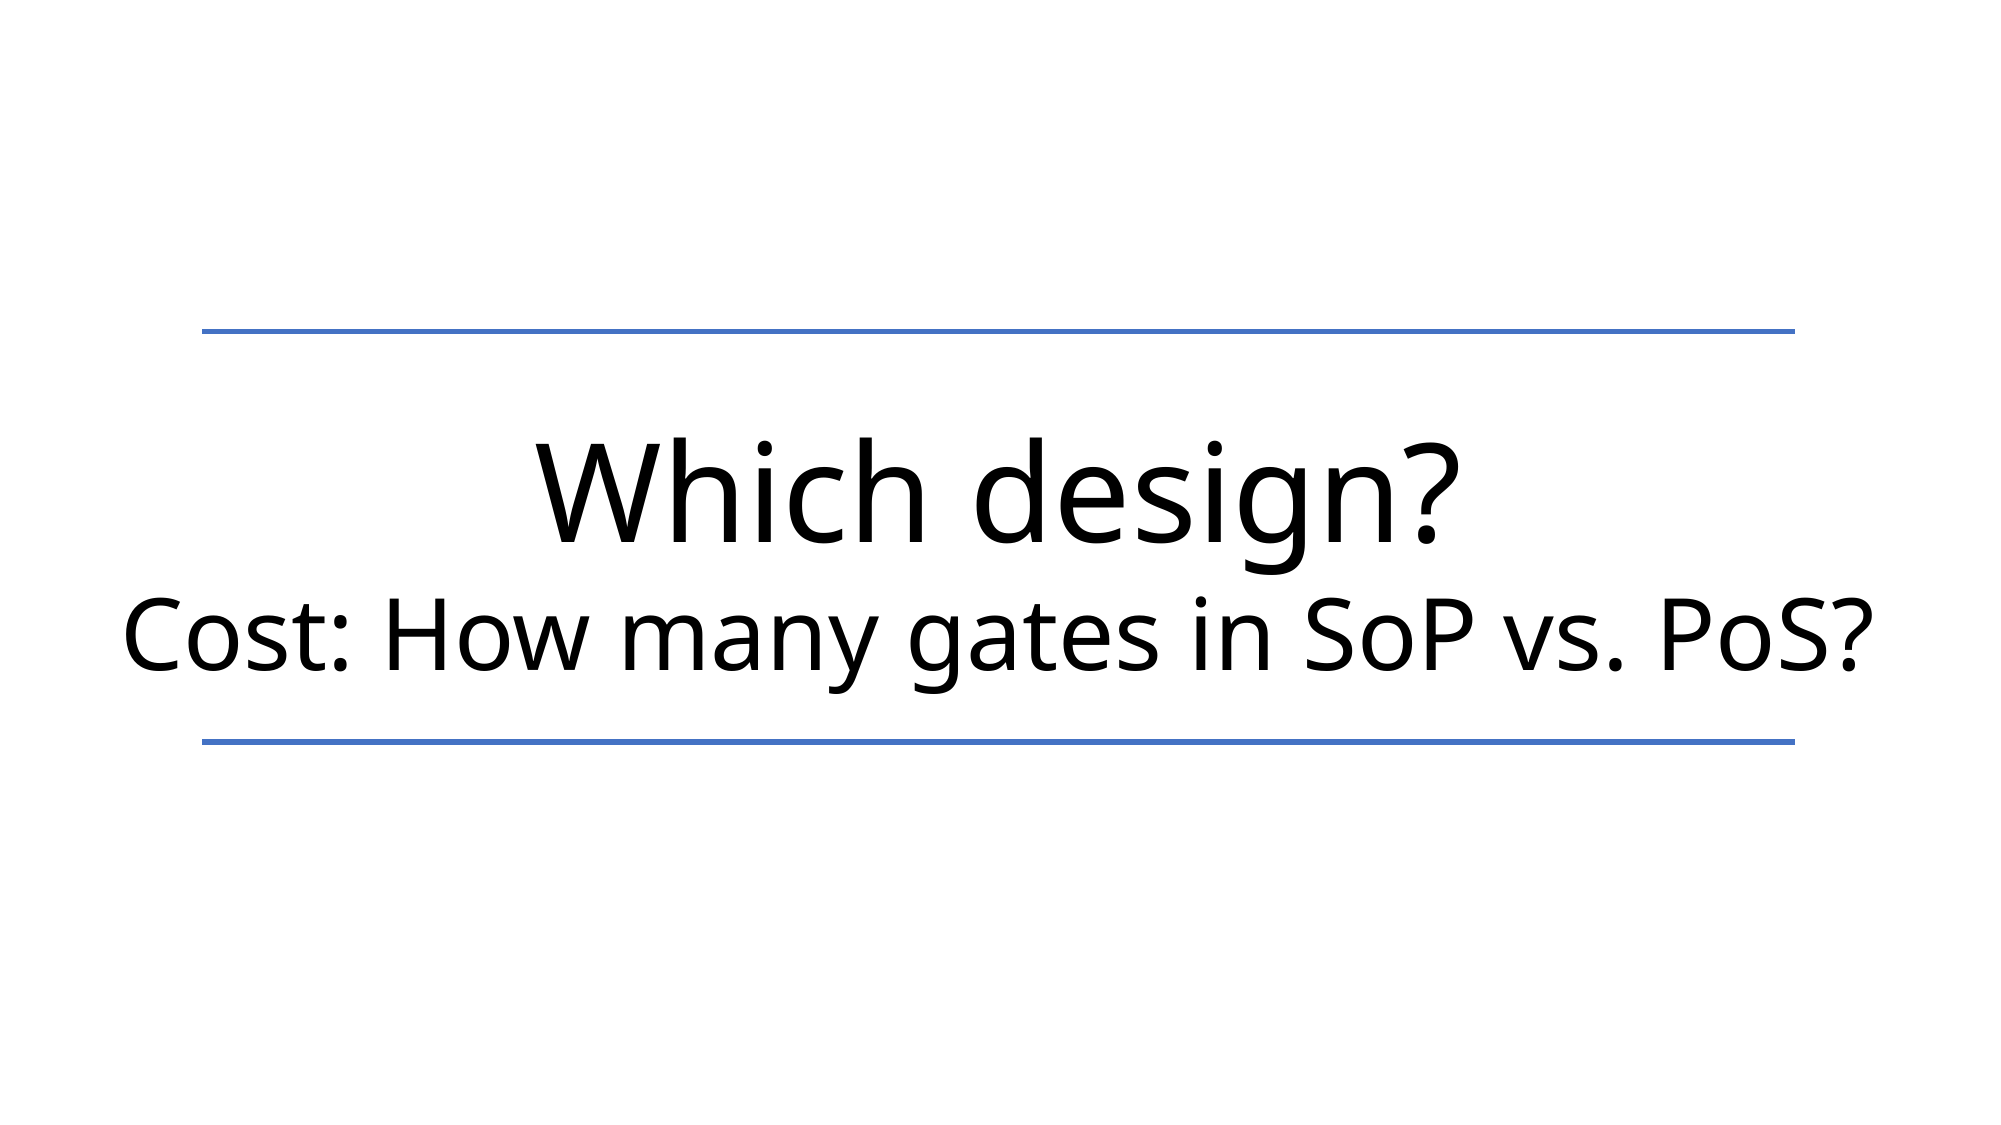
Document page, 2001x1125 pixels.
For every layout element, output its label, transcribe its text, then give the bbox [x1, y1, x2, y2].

text_box Which design? Cost: How many gates in SoP vs. PoS? [0, 398, 1999, 698]
